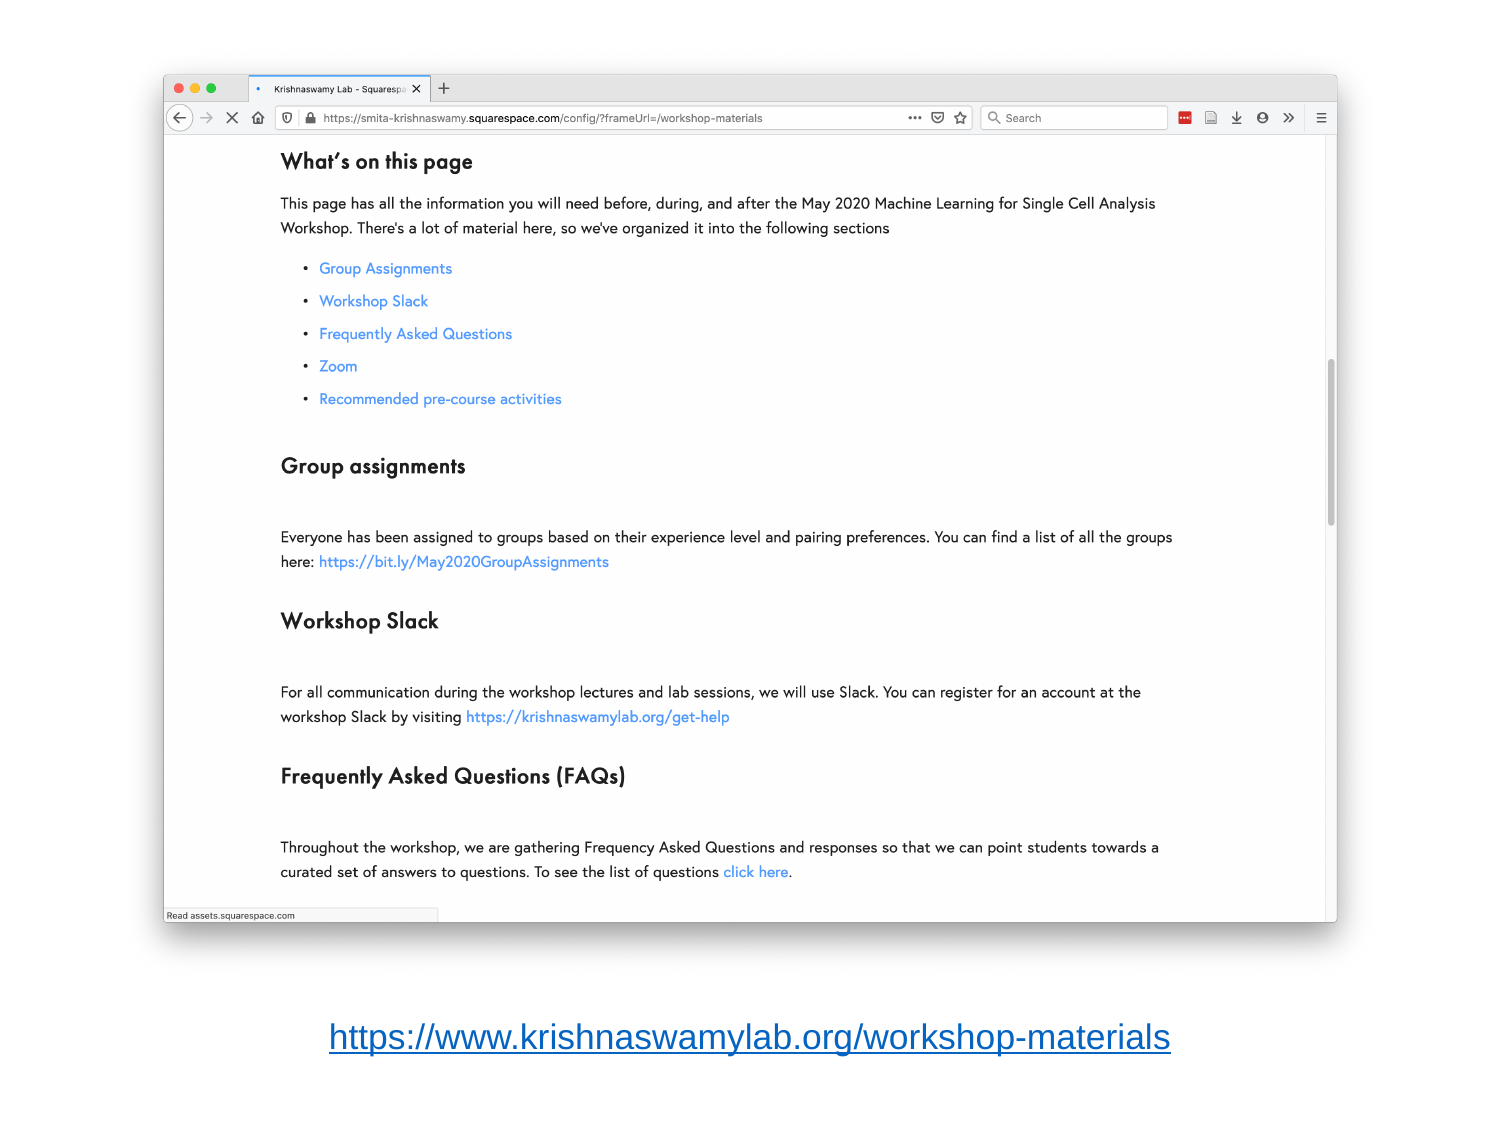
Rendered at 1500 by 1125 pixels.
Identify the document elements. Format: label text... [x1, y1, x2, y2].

text_box https://www.krishnaswamylab.org/workshop-materials [305, 1007, 1195, 1065]
picture [118, 44, 1382, 982]
